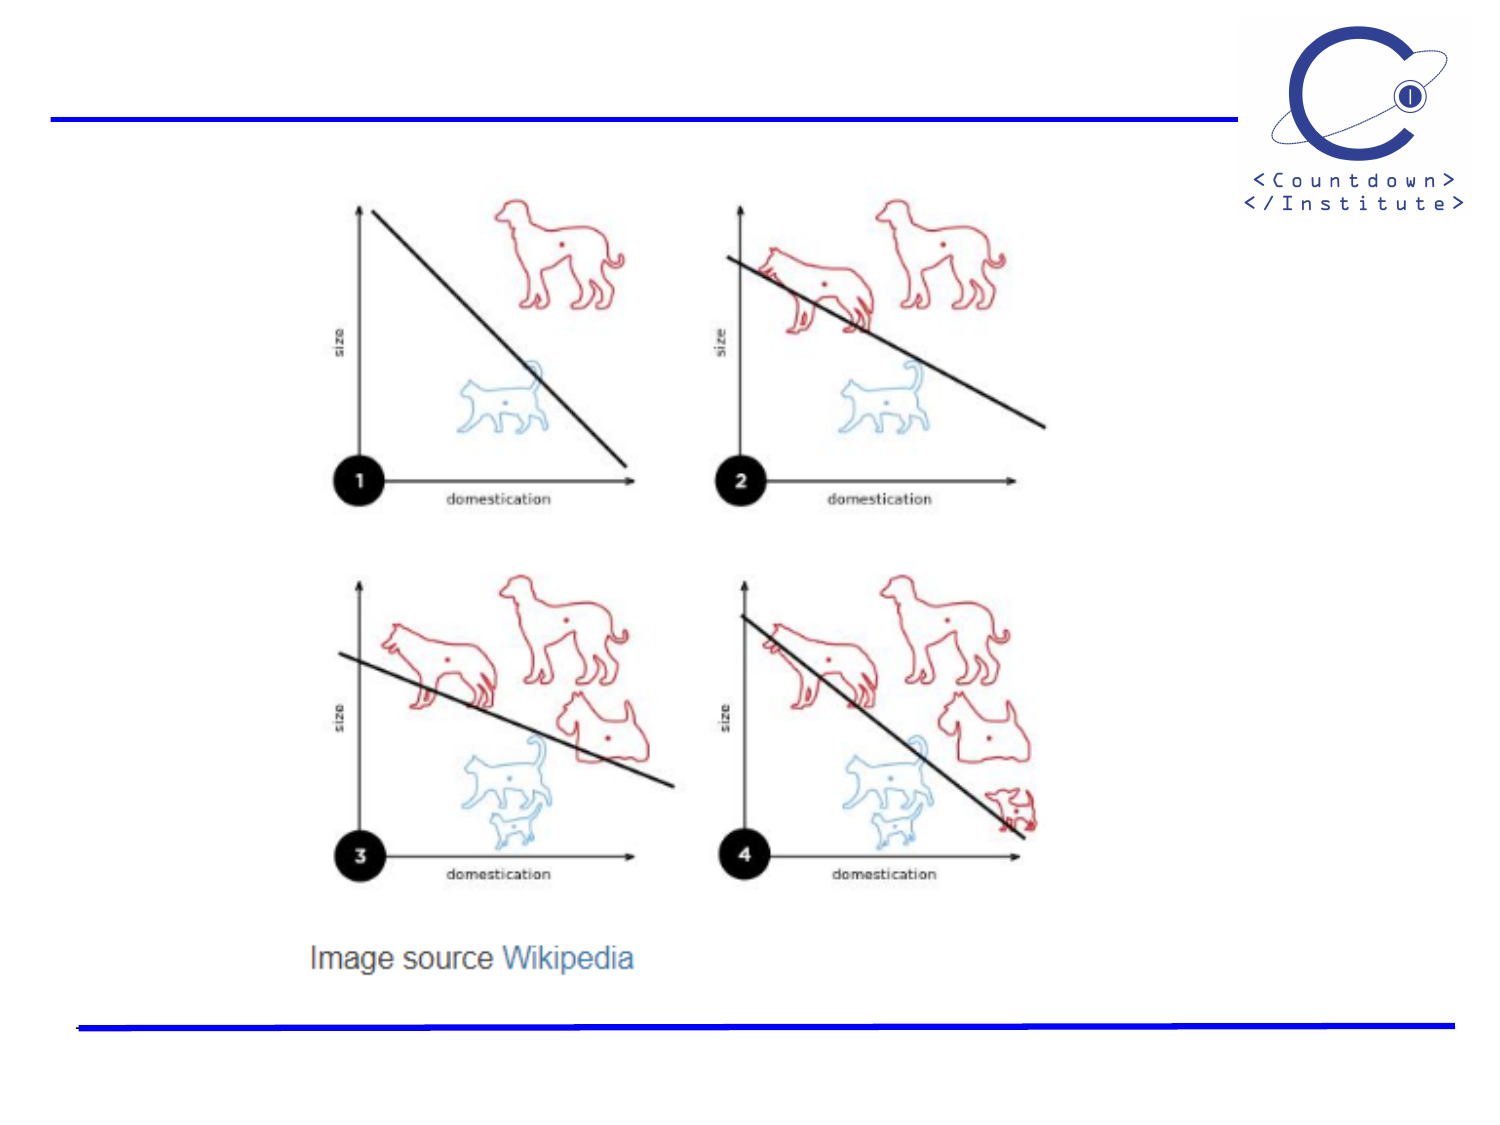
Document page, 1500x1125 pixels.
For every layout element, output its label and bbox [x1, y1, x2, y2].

picture [303, 158, 1114, 985]
picture [1238, 17, 1471, 217]
